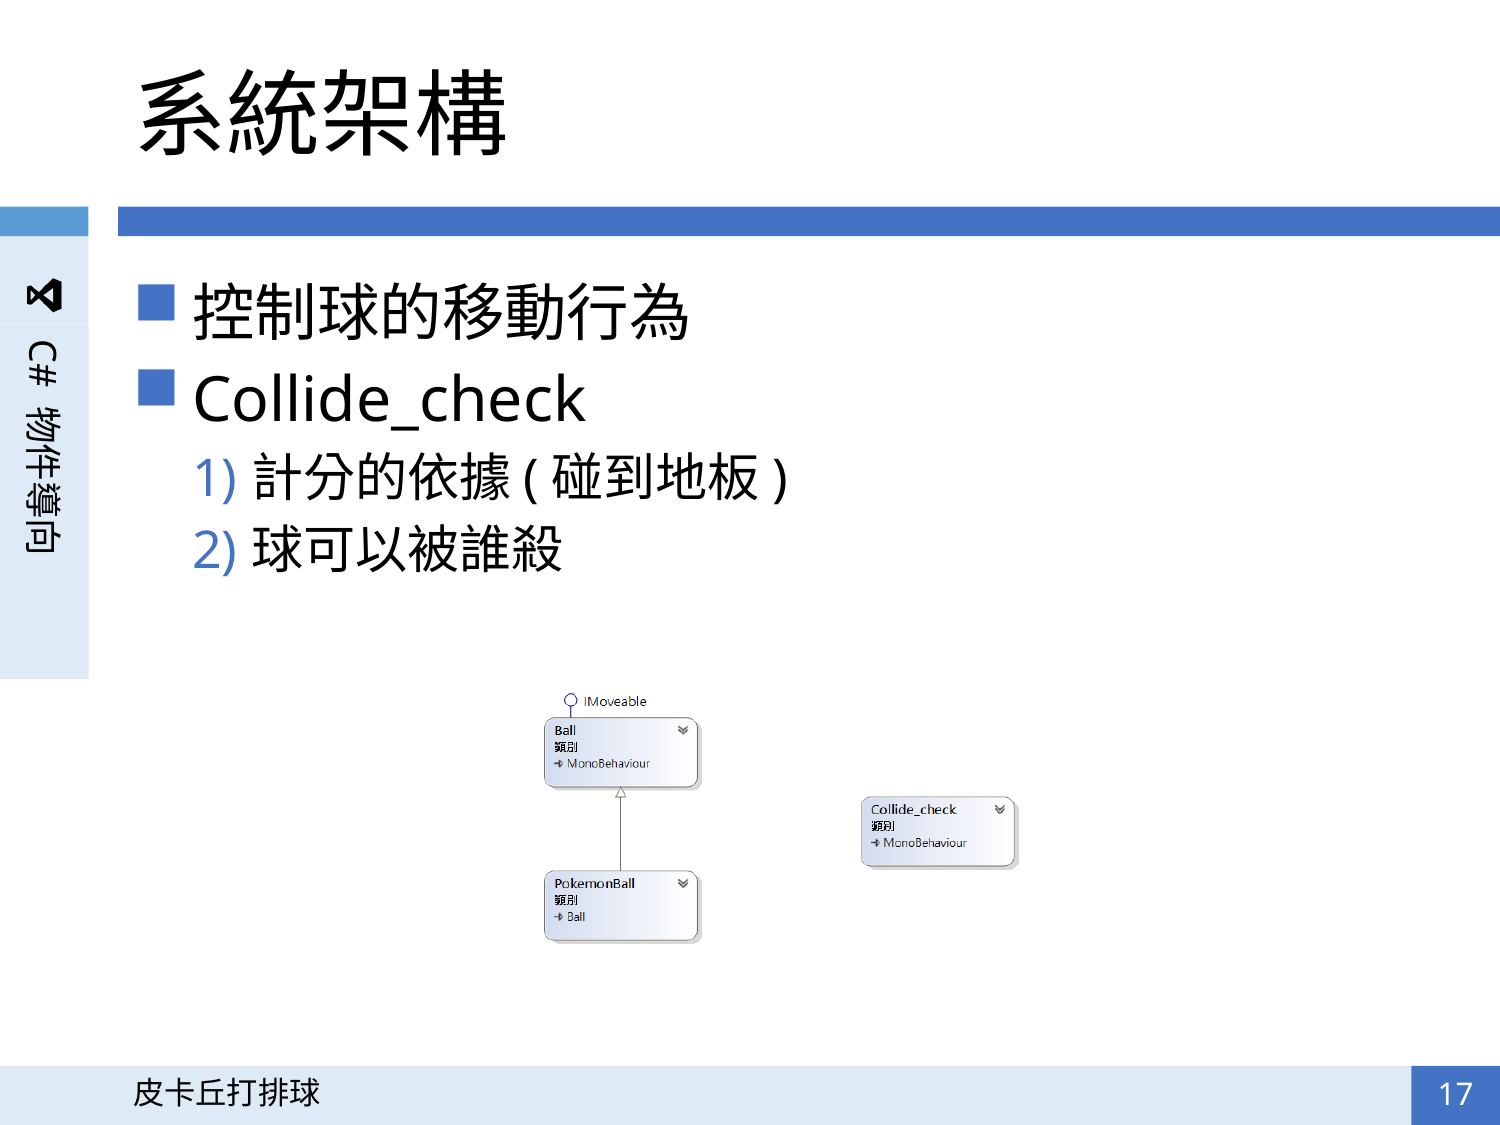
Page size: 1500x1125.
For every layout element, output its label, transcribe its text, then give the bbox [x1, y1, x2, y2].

footer 皮卡丘打排球 [118, 1066, 1411, 1125]
title 系統架構 [118, 29, 1412, 207]
picture [14, 265, 74, 325]
picture [848, 763, 1029, 882]
picture [504, 670, 765, 974]
slide_number 17 [1411, 1065, 1500, 1125]
list 控制球的移動行為 Collide_check 計分的依據(碰到地板) 球可以被誰殺 [118, 265, 1412, 1037]
